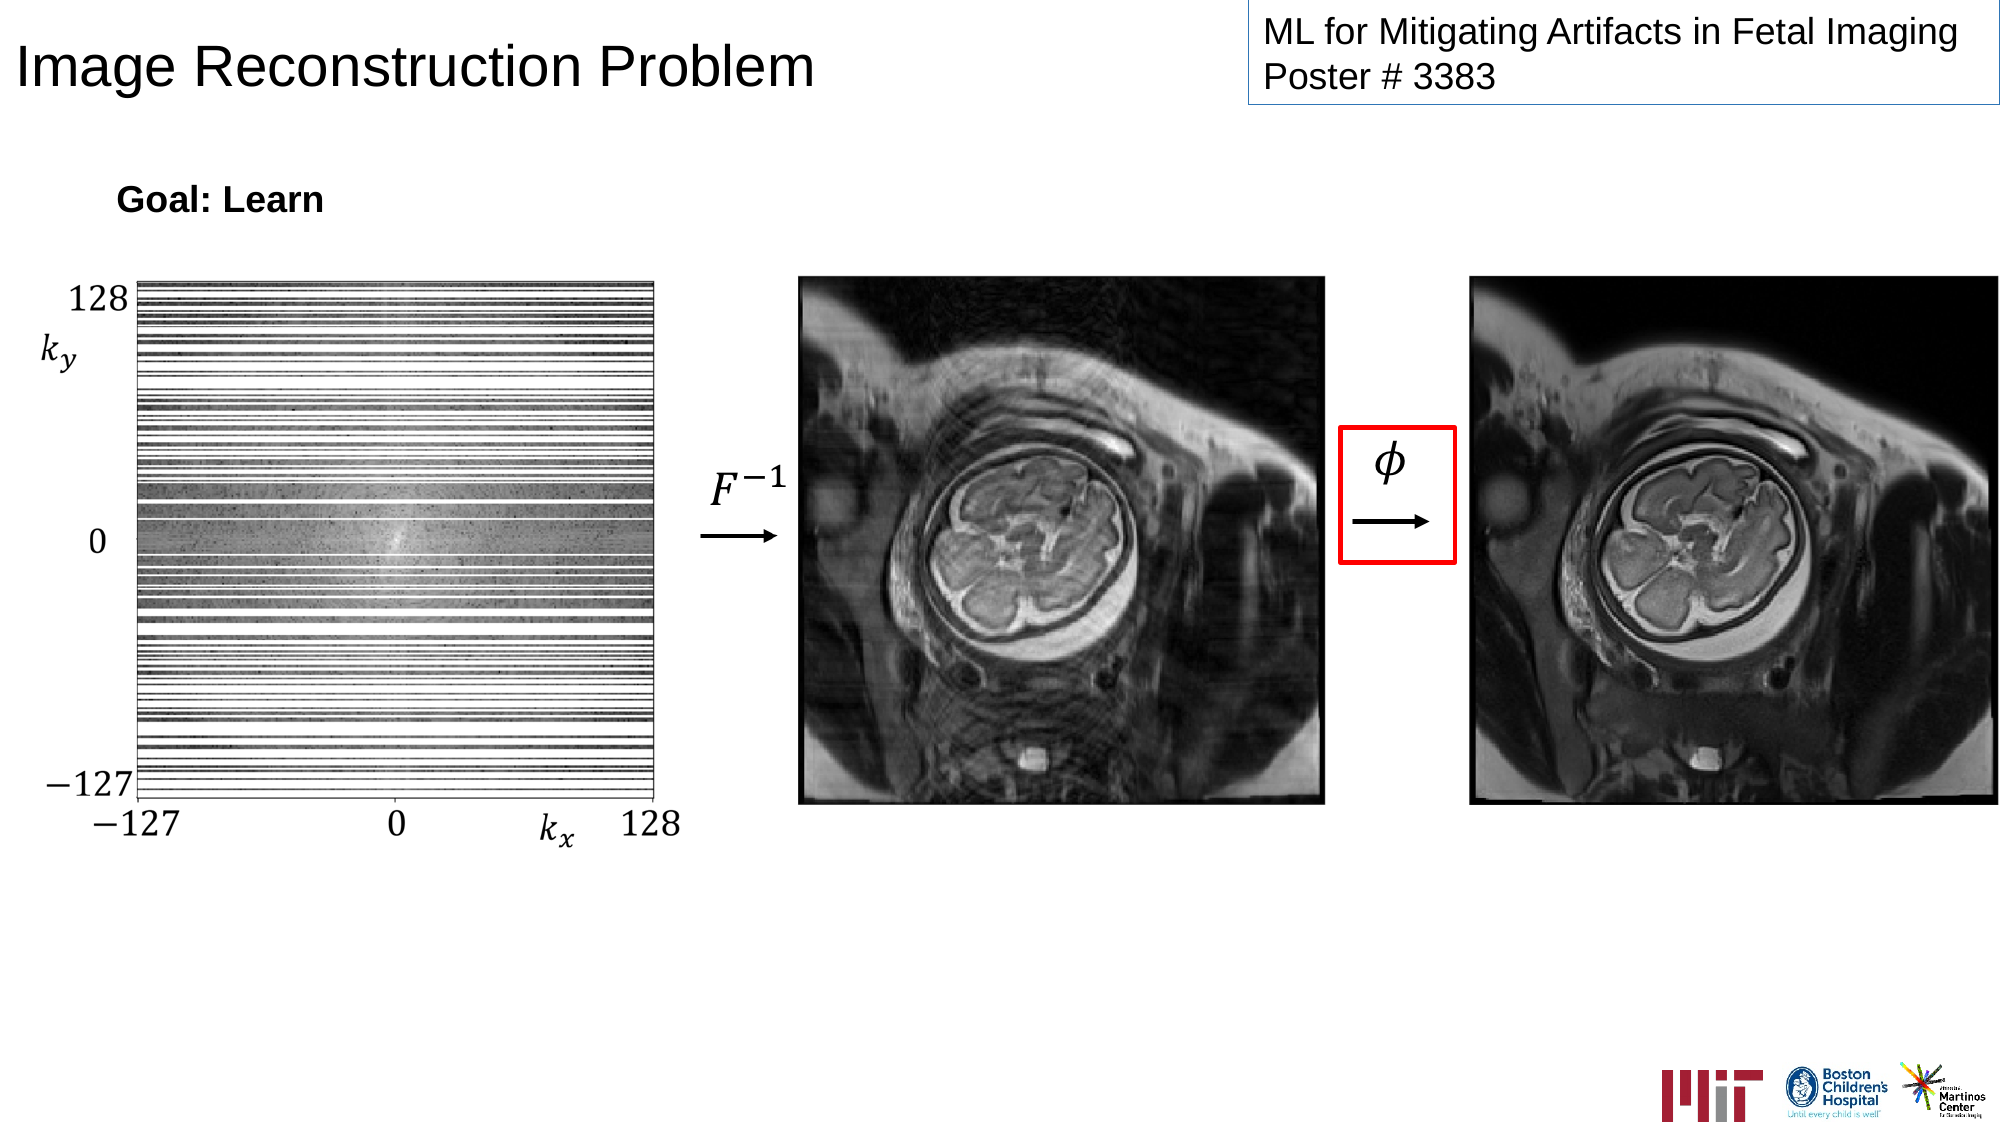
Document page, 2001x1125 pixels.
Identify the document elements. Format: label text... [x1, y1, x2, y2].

title Image Reconstruction Problem [0, 0, 839, 136]
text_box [1662, 1052, 1997, 1125]
picture [0, 274, 2000, 848]
text_box ML for Mitigating Artifacts in Fetal Imaging Poster # 3383 [1248, 0, 2000, 105]
